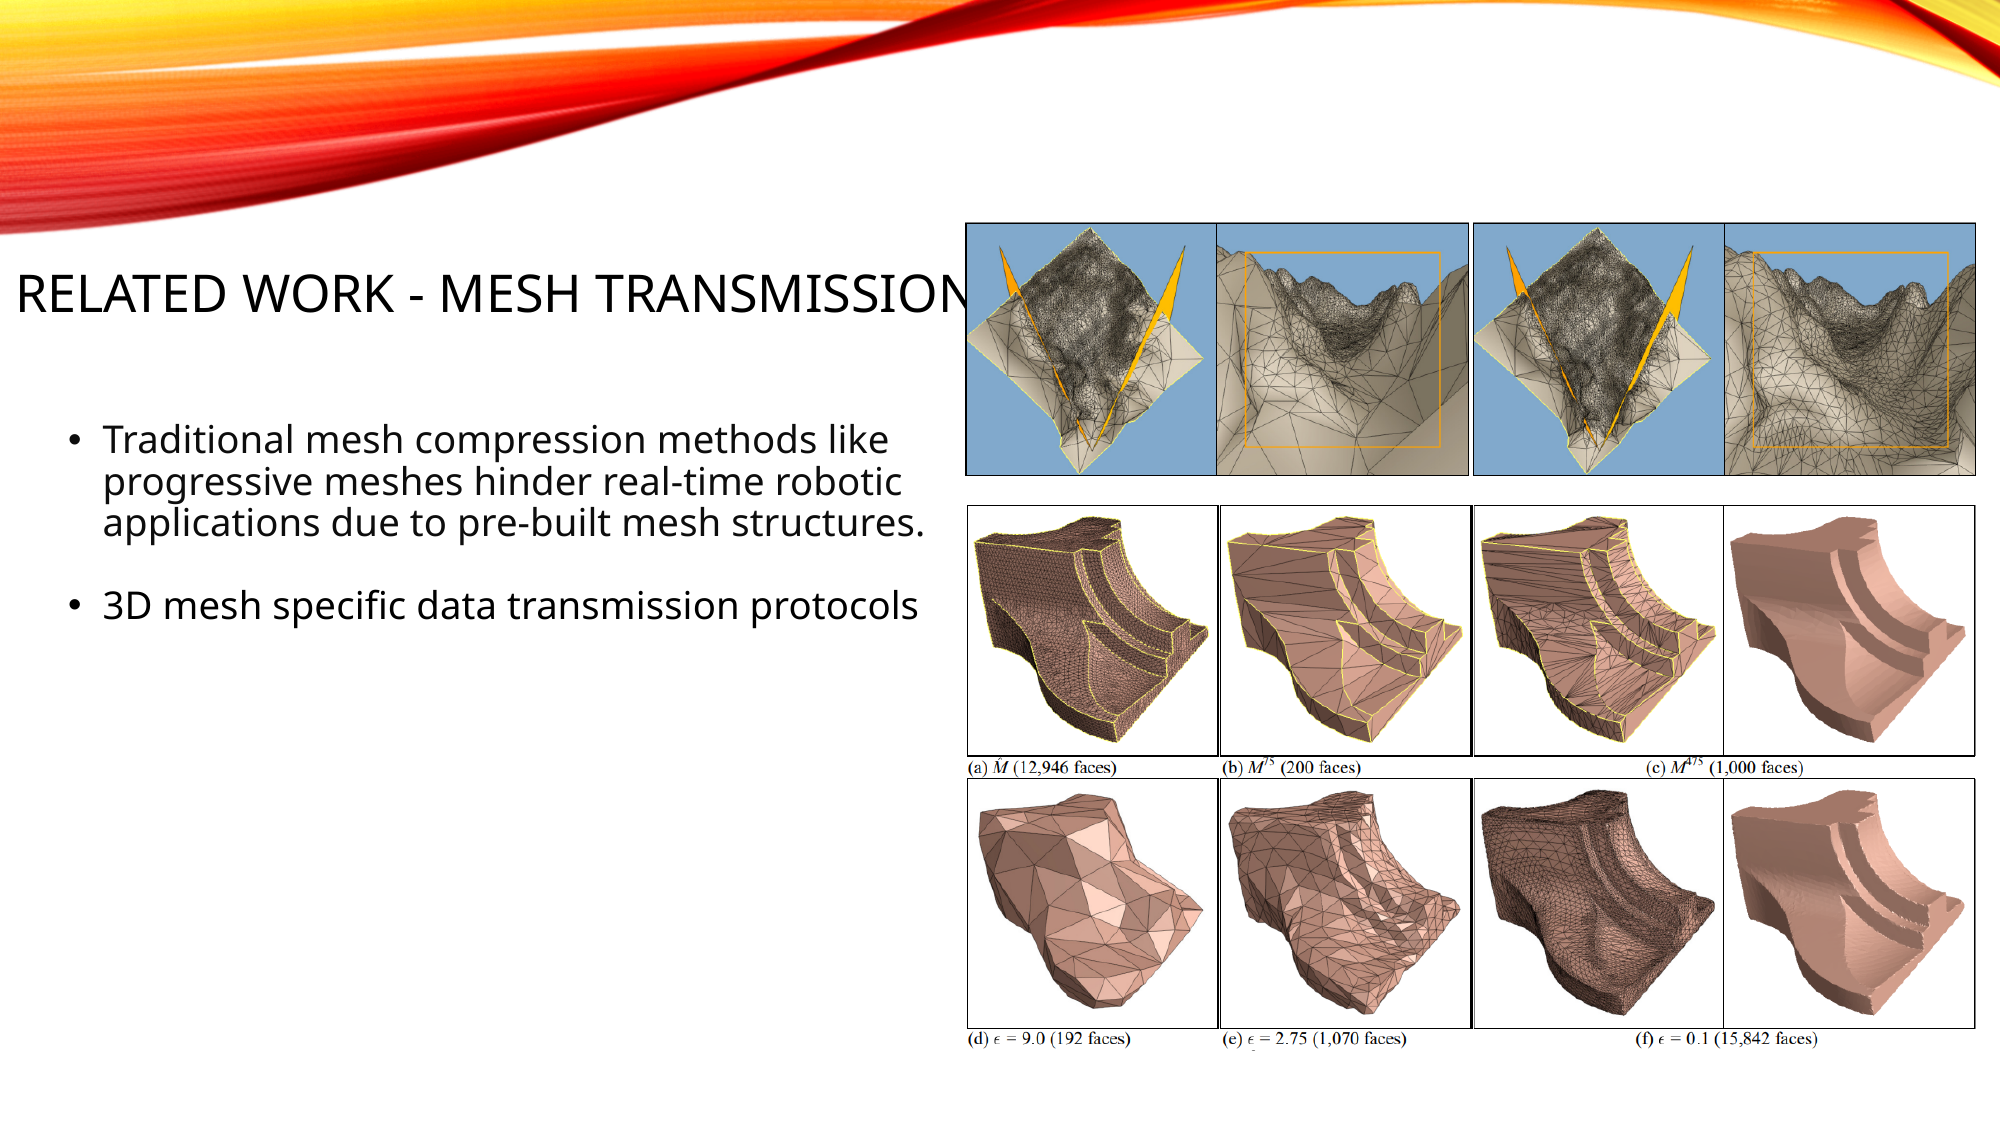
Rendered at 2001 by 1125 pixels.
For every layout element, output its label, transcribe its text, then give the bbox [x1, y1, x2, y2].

picture [0, 0, 2000, 476]
list Traditional mesh compression methods like progressive meshes hinder real-time robotic applications due to pre-built mesh structures. 3D mesh specific data transmission protocols [53, 413, 965, 639]
title Related work - Mesh Transmission [0, 253, 964, 401]
picture [964, 500, 1976, 1051]
